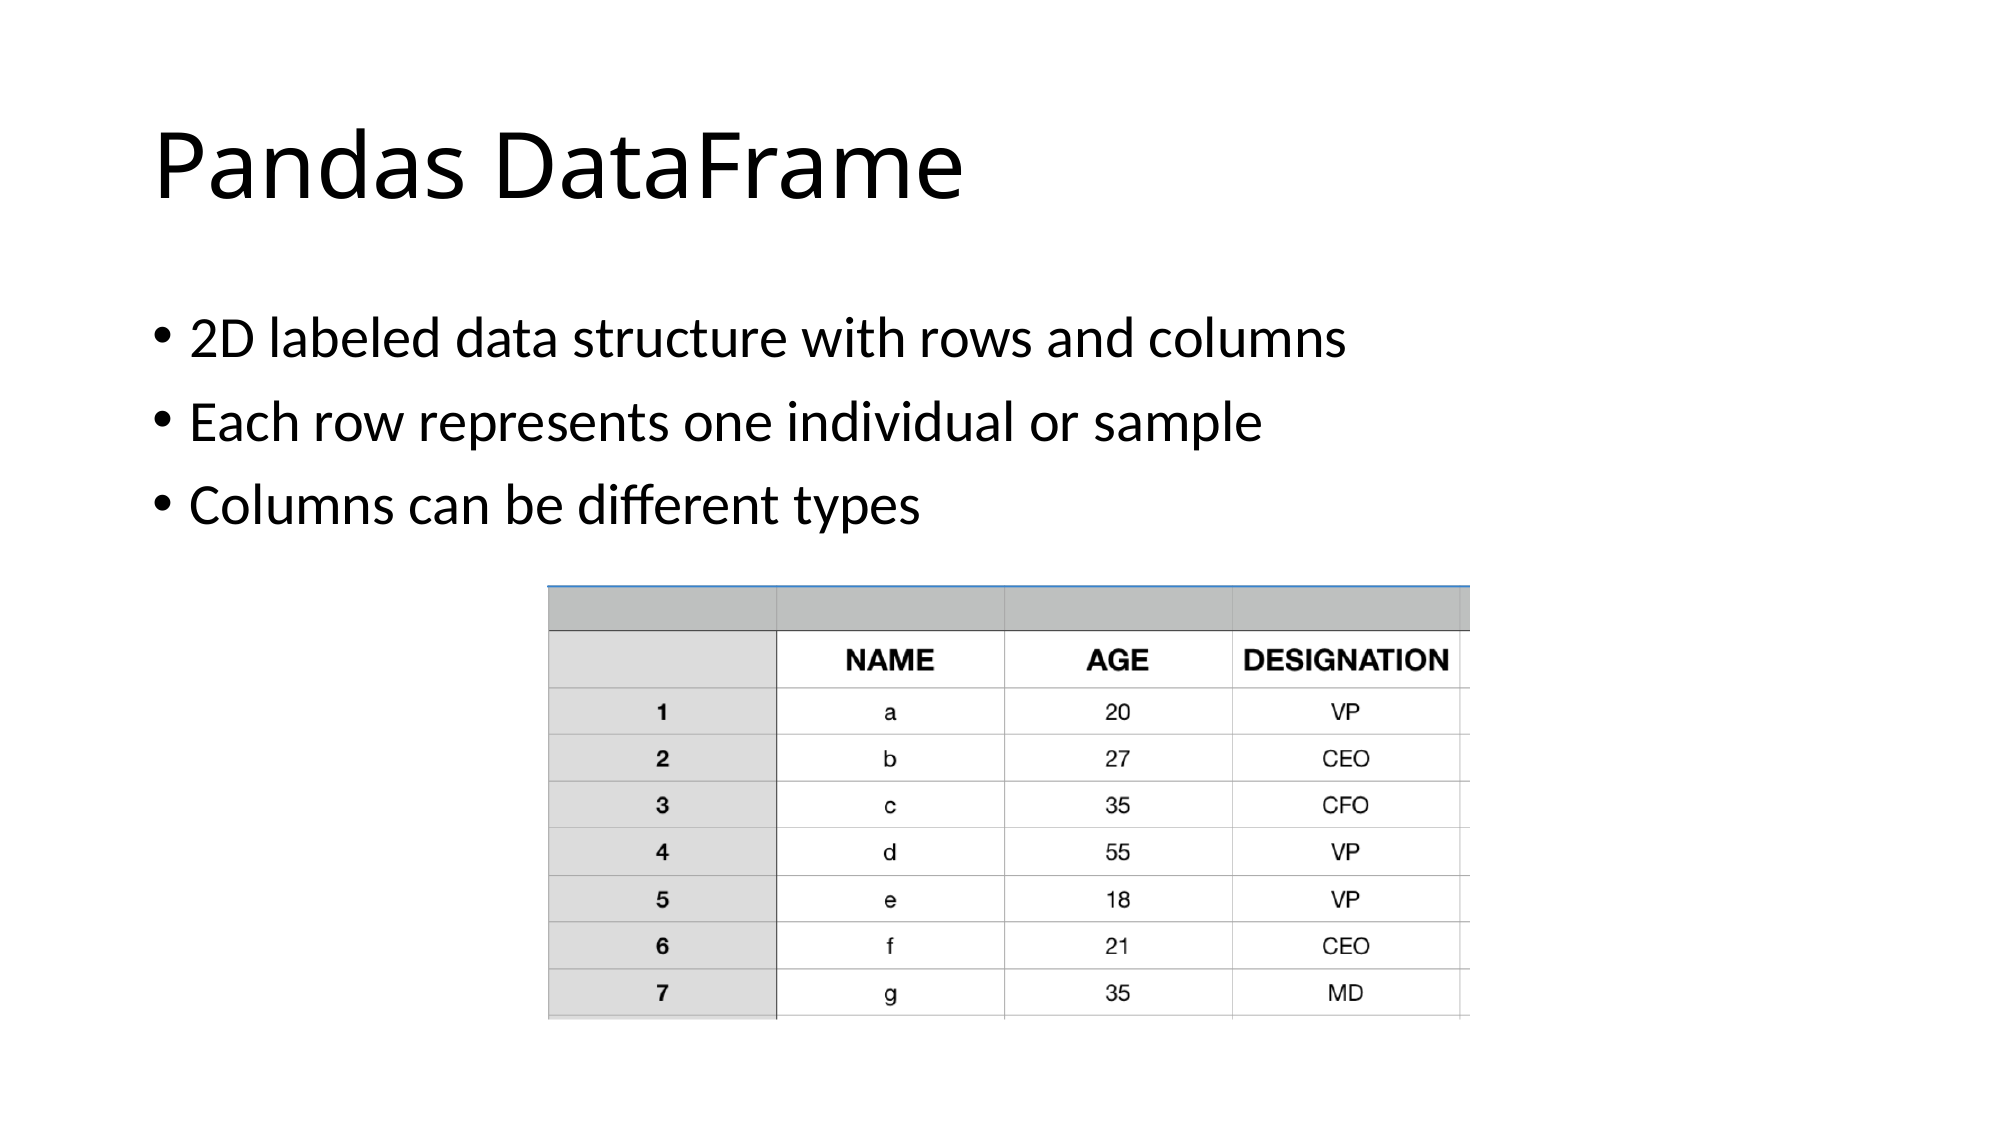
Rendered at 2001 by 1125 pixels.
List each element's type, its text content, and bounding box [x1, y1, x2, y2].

title Pandas DataFrame [137, 59, 1863, 278]
list 2D labeled data structure with rows and columns Each row represents one individual or sample Columns can be different types [137, 299, 1863, 1014]
picture [530, 569, 1470, 1036]
